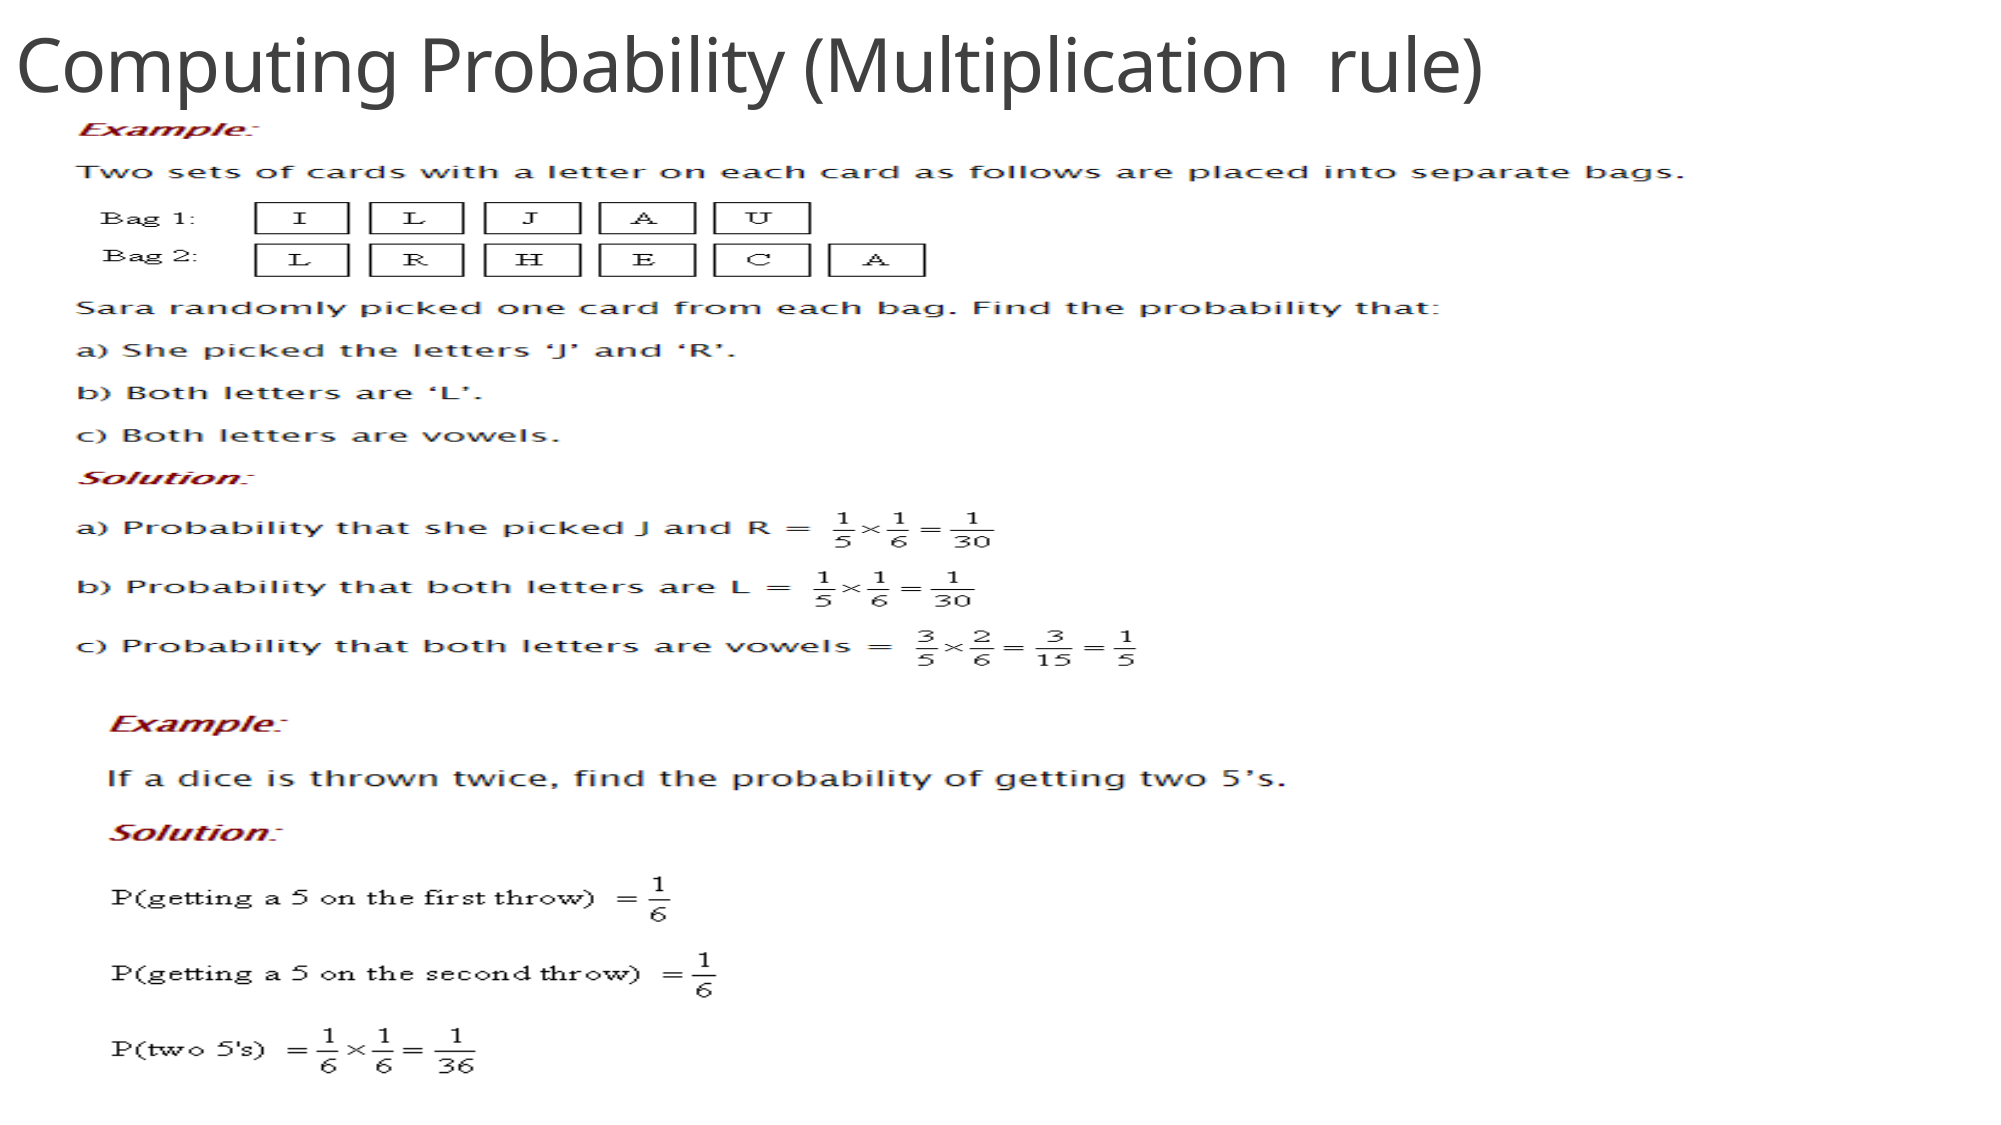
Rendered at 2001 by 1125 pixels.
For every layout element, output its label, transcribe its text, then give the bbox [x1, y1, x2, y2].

picture [16, 115, 1776, 672]
title Computing Probability (Multiplication rule) [0, 2, 1650, 116]
picture [66, 695, 1726, 1093]
